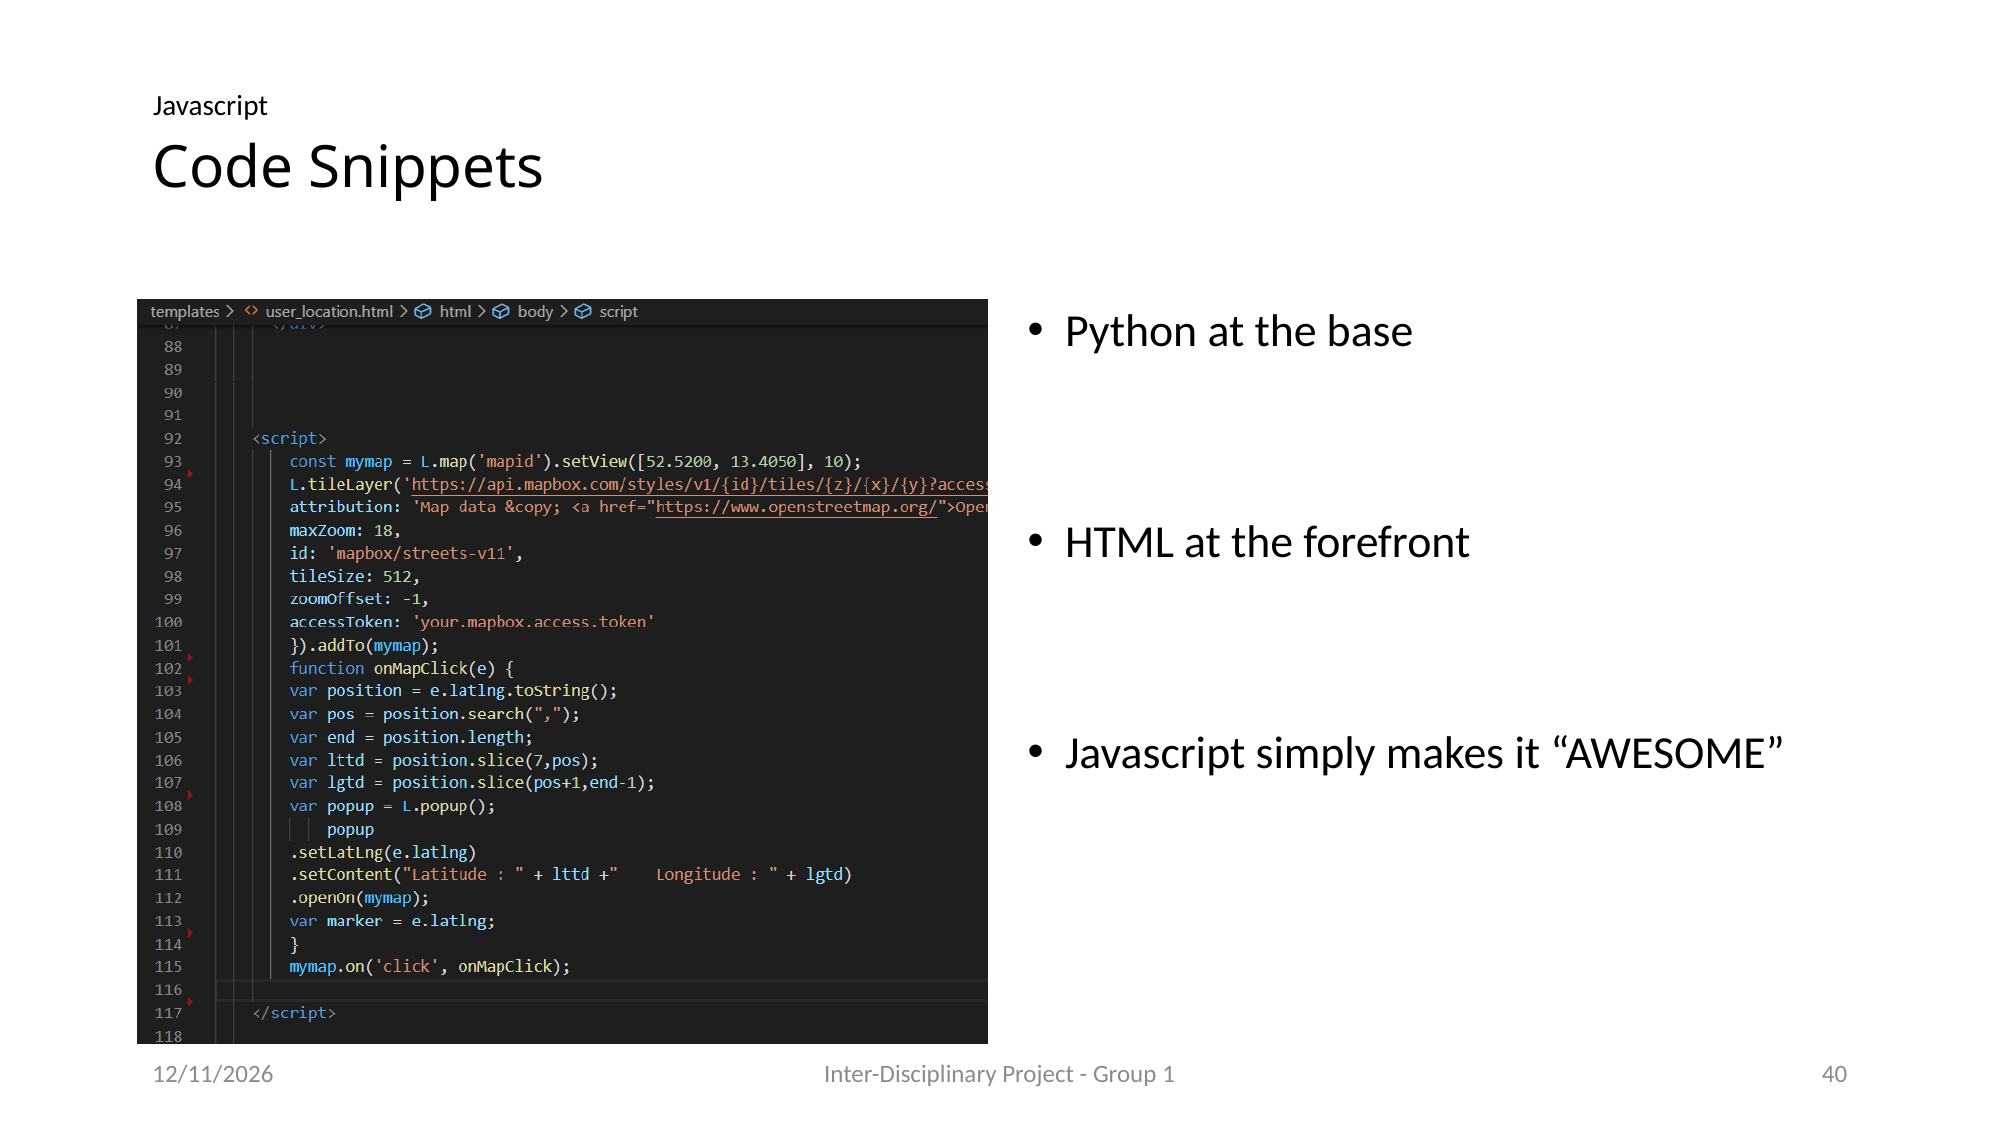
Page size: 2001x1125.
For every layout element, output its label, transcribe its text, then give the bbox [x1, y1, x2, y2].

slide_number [137, 1044, 588, 1103]
picture [137, 299, 988, 1044]
footer Inter-Disciplinary Project - Group 1 [662, 1042, 1338, 1103]
list Python at the base HTML at the forefront Javascript simply makes it “AWESOME” [1012, 299, 1863, 1014]
text_box Javascript [138, 79, 284, 129]
slide_number 40 [1412, 1042, 1863, 1103]
title Code Snippets [137, 59, 1863, 278]
